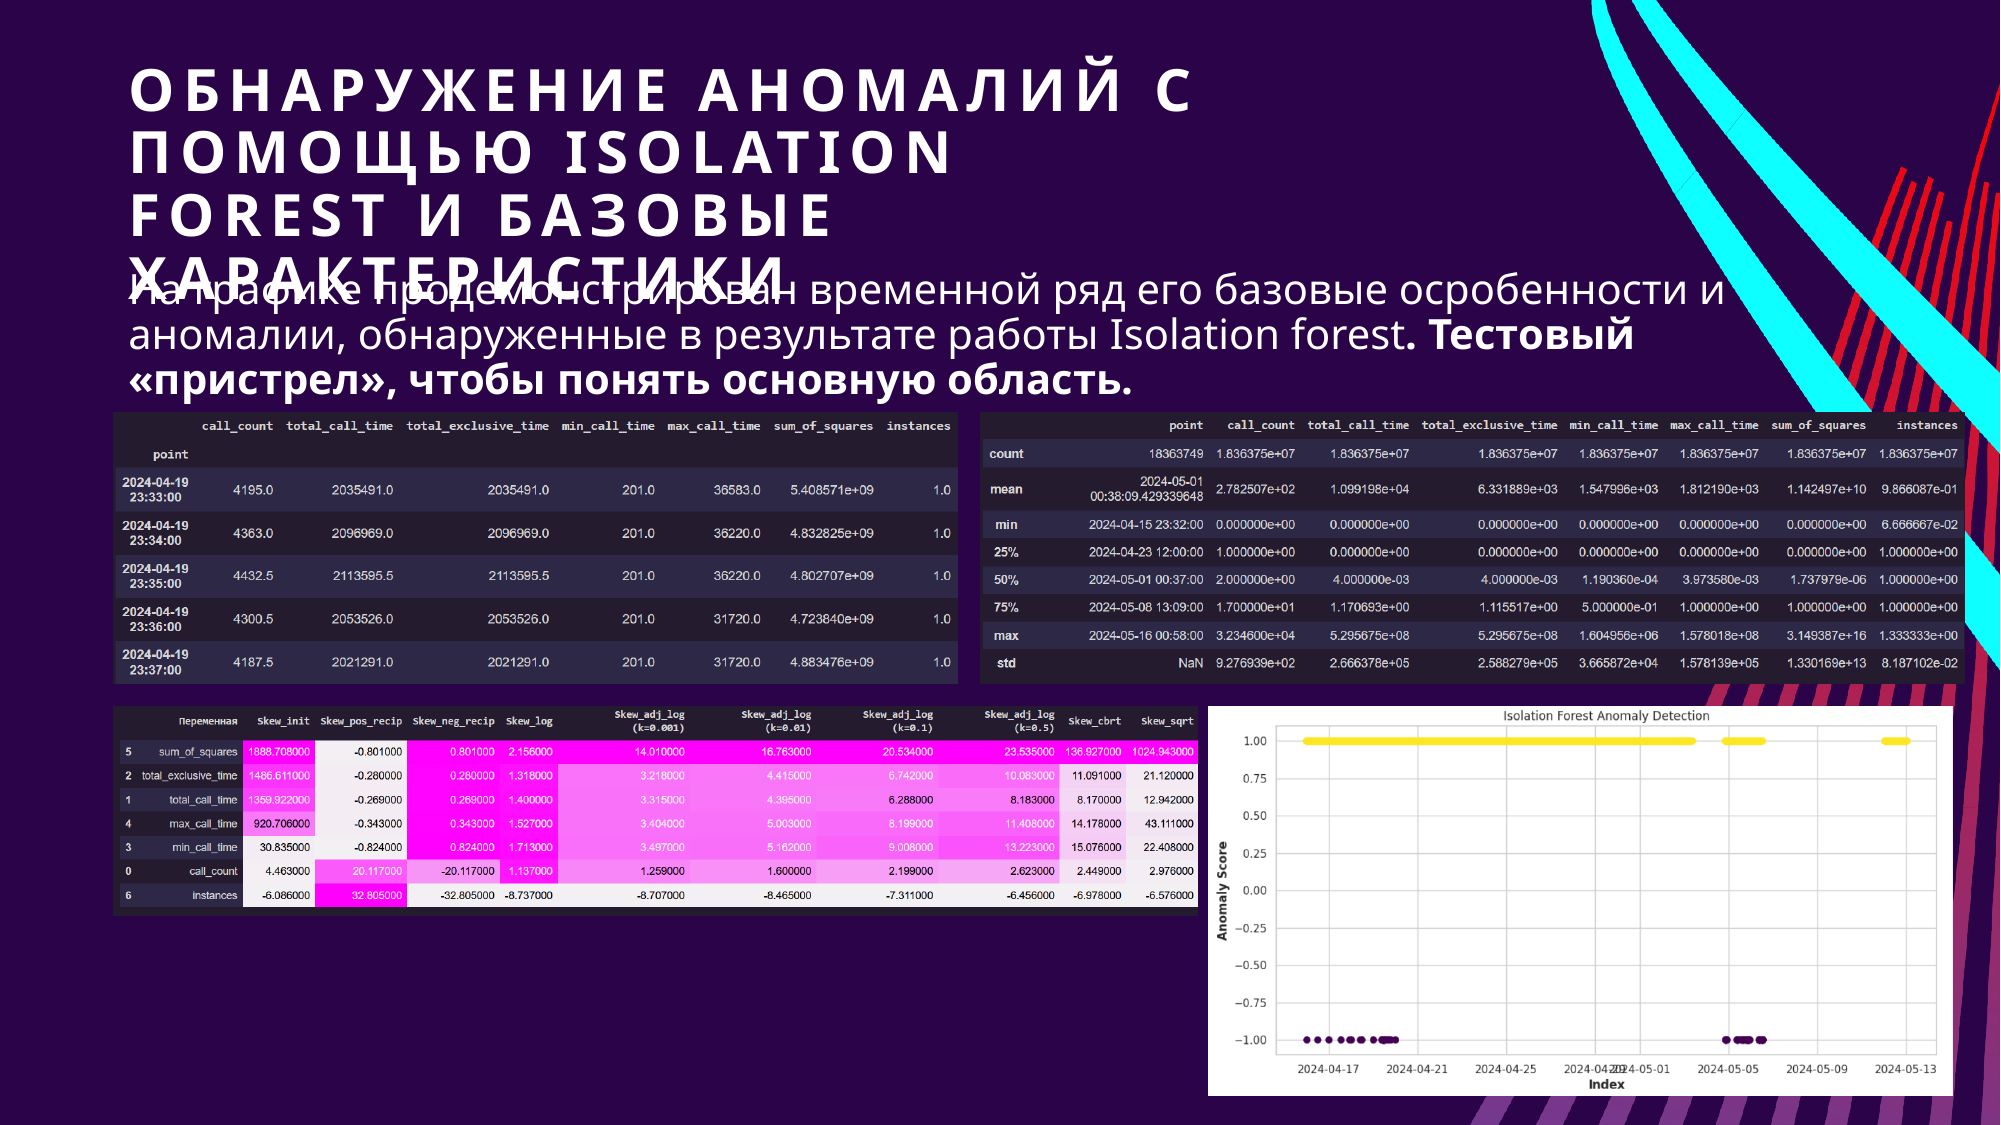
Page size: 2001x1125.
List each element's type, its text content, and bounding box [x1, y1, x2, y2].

list На графике продемонстрирован временной ряд его базовые осробенности и аномалии, обнаруженные в результате работы Isolation forest. Тестовый «пристрел», чтобы понять основную область. [113, 260, 1764, 413]
picture [0, 0, 2000, 1125]
title Обнаружение аномалий с помощью Isolation Forest и базовые характеристики [113, 53, 1250, 167]
